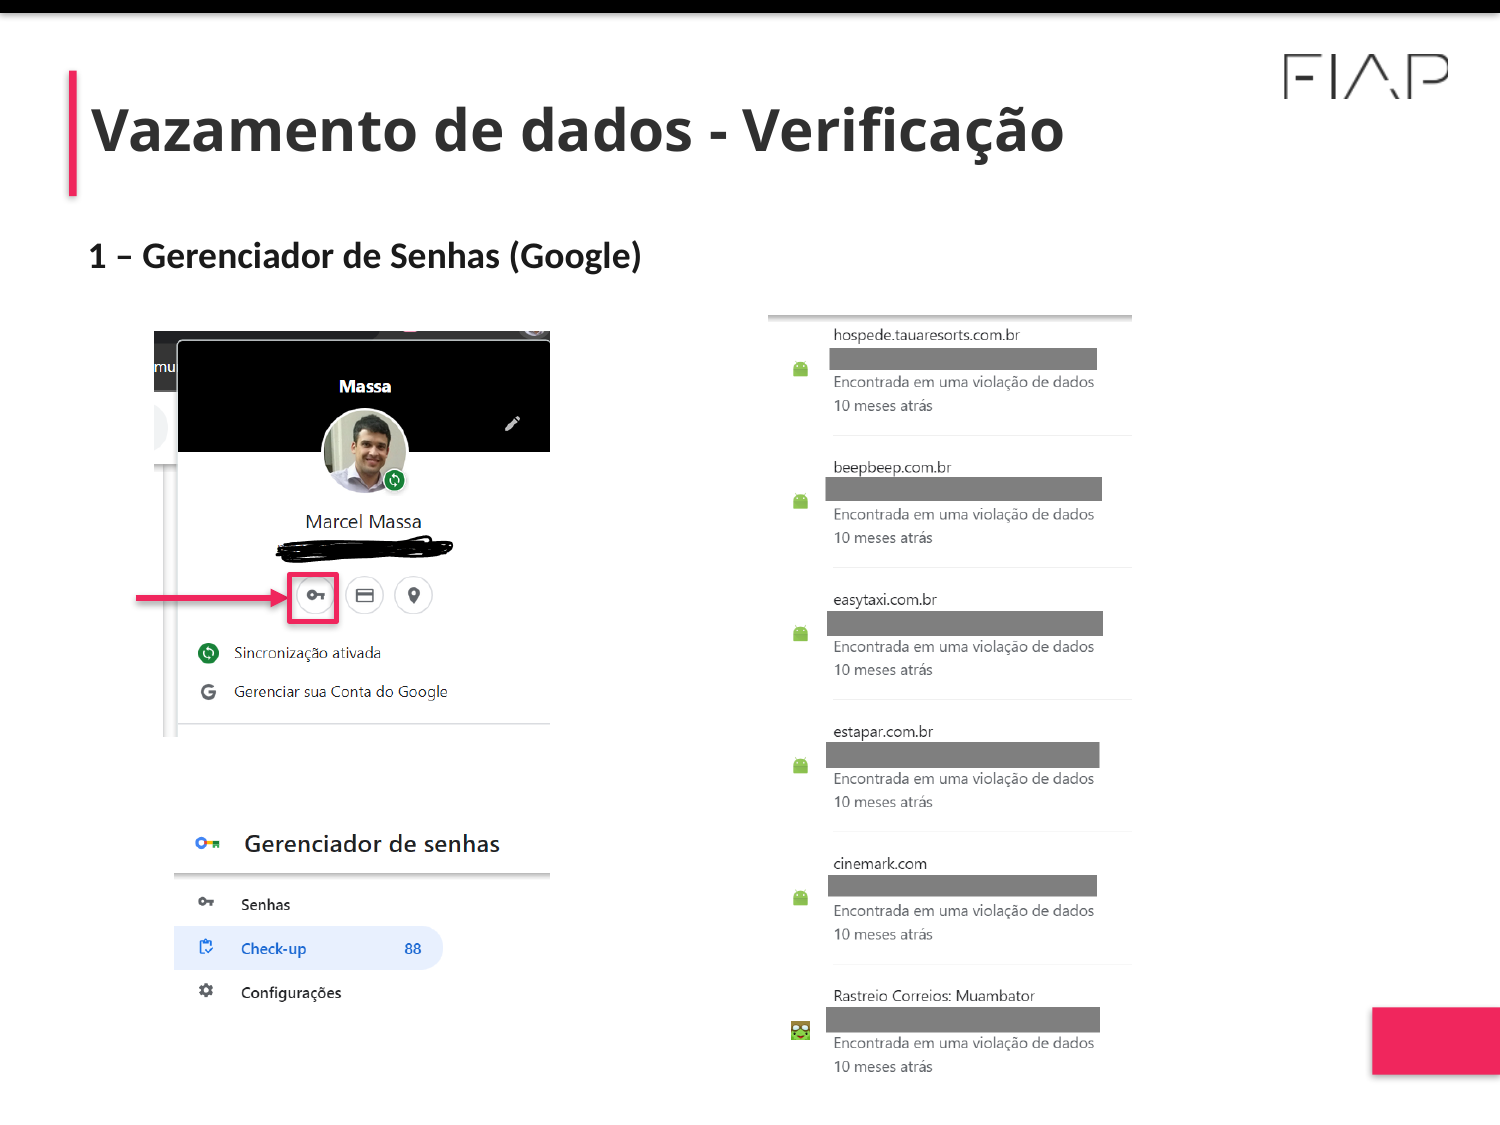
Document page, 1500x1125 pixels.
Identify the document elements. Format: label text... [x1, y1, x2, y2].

text_box [0, 0, 1500, 14]
picture [1283, 53, 1449, 99]
text_box Vazamento de dados - Verificação [82, 94, 1206, 172]
picture [154, 331, 551, 738]
picture [174, 816, 551, 1032]
text_box [1372, 1007, 1500, 1075]
text_box [68, 70, 77, 197]
text_box 1 – Gerenciador de Senhas (Google) [72, 223, 824, 284]
picture [768, 311, 1132, 1094]
